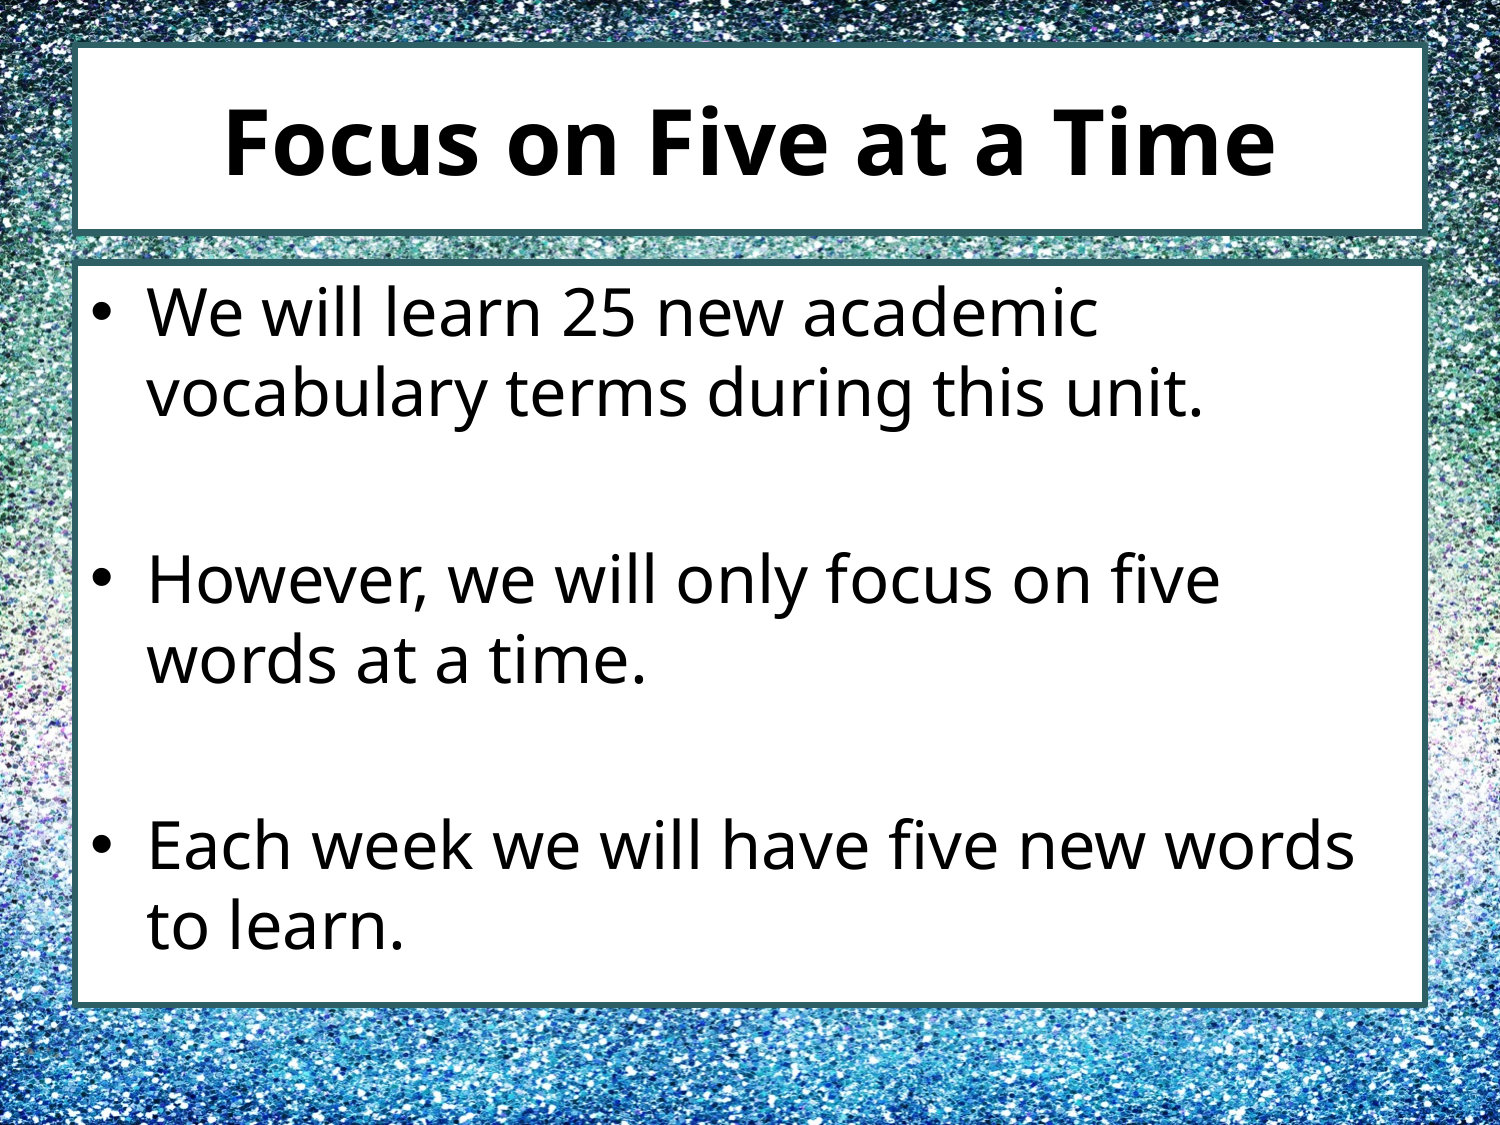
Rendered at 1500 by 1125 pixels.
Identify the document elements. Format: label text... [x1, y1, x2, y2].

picture [0, 0, 1500, 1125]
list We will learn 25 new academic vocabulary terms during this unit. However, we will only focus on five words at a time. Each week we will have five new words to learn. [72, 259, 1428, 1008]
title Focus on Five at a Time [72, 42, 1428, 236]
